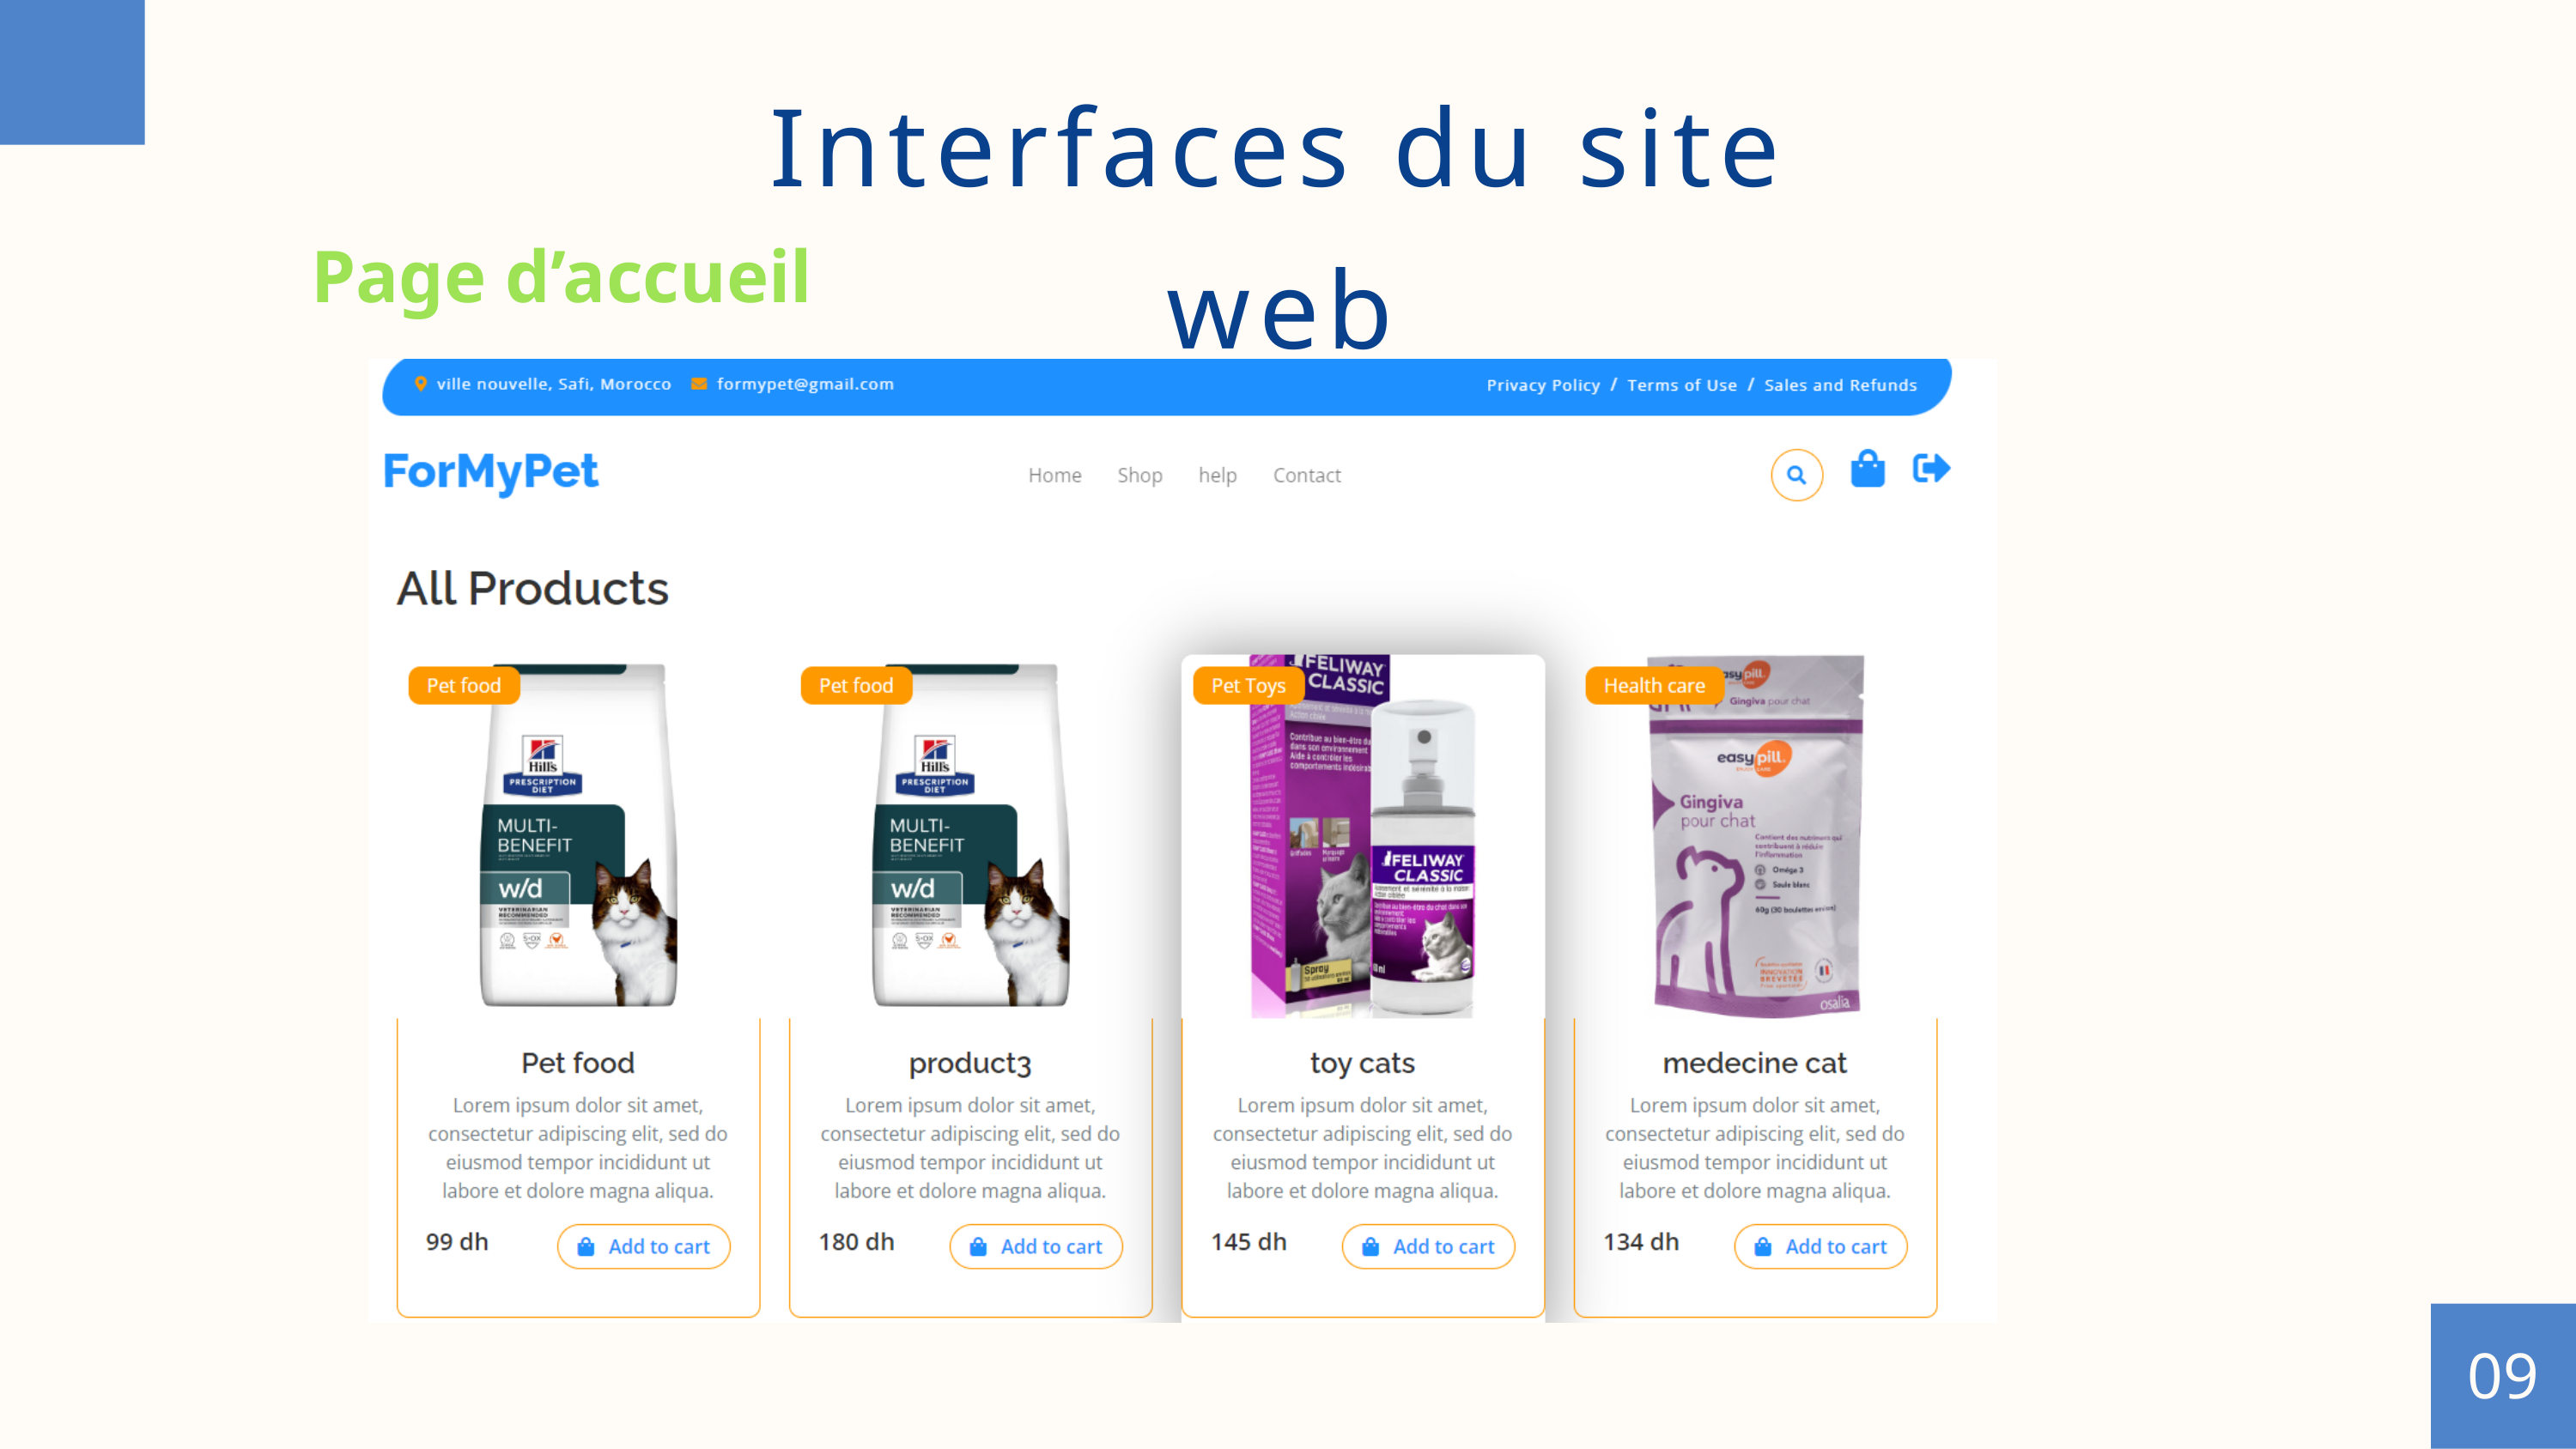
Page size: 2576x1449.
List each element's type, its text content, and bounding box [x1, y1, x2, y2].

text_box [2430, 1303, 2576, 1449]
text_box Page d’accueil [311, 263, 839, 317]
picture [368, 359, 1997, 1324]
text_box Interfaces du site web [681, 45, 1879, 357]
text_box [0, 0, 145, 145]
